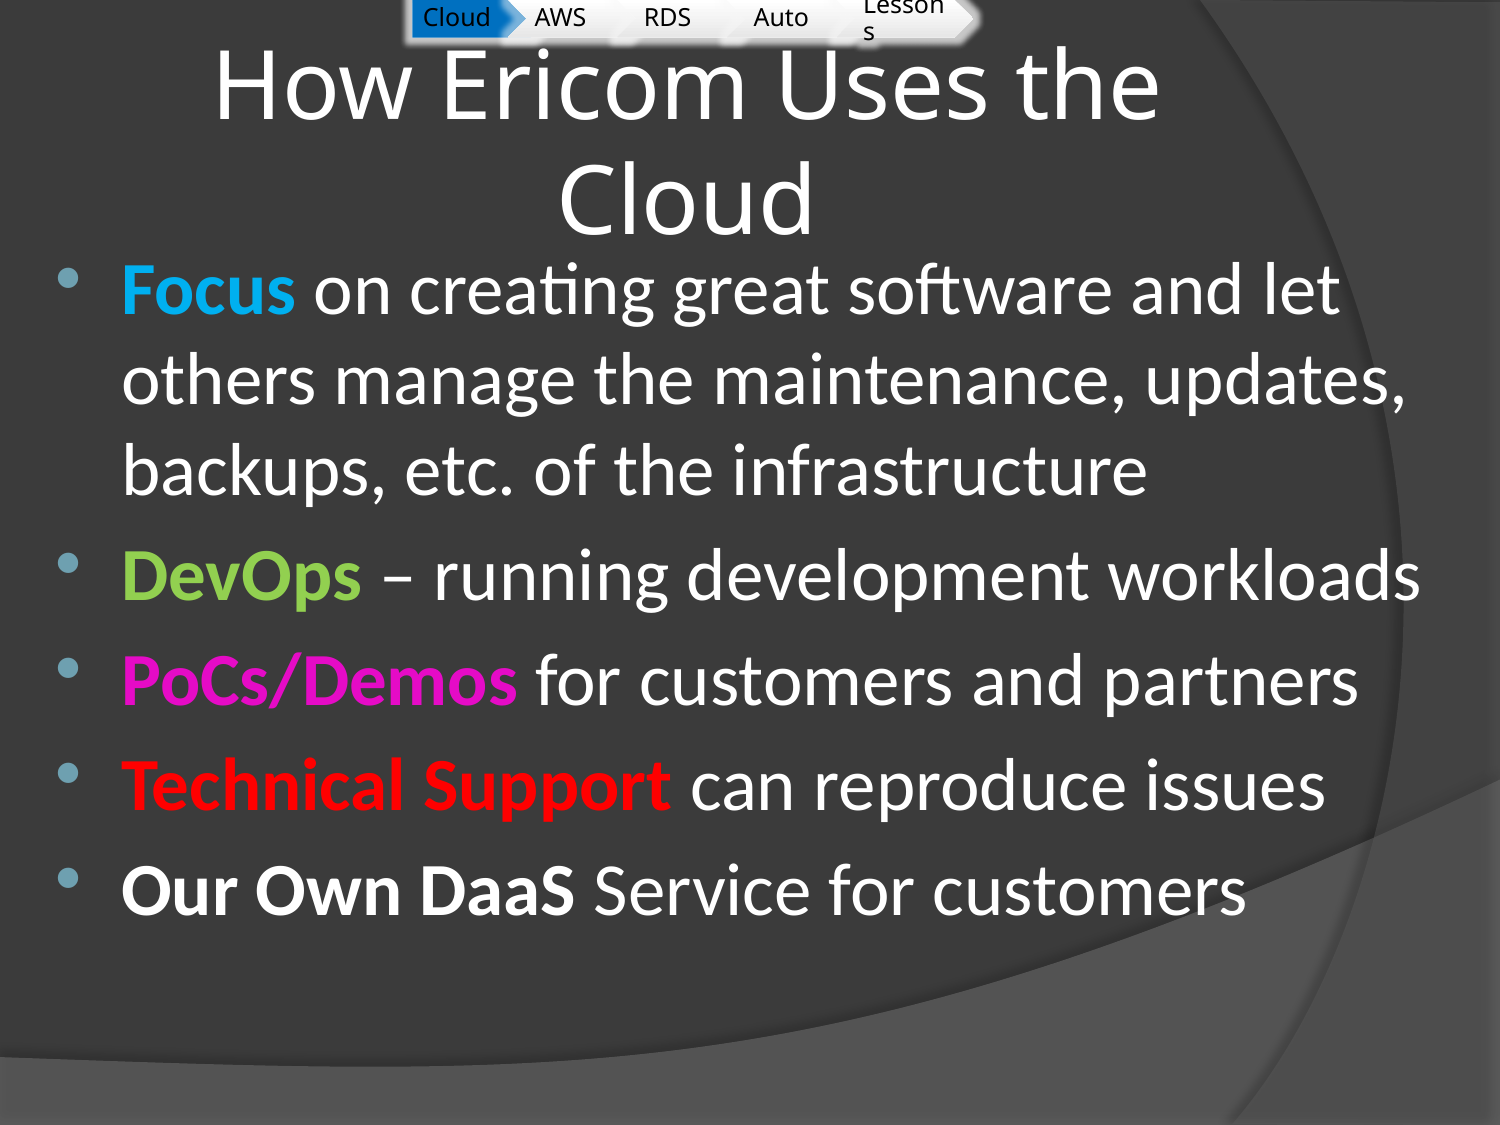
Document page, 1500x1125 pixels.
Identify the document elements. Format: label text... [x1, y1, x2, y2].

list Focus on creating great software and let others manage the maintenance, updates, backups, etc. of the infrastructure DevOps – running development workloads PoCs/Demos for customers and partners Technical Support can reproduce issues Our Own DaaS Service for customers [37, 232, 1463, 1100]
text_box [412, 0, 988, 38]
title How Ericom Uses the Cloud [75, 45, 1300, 232]
